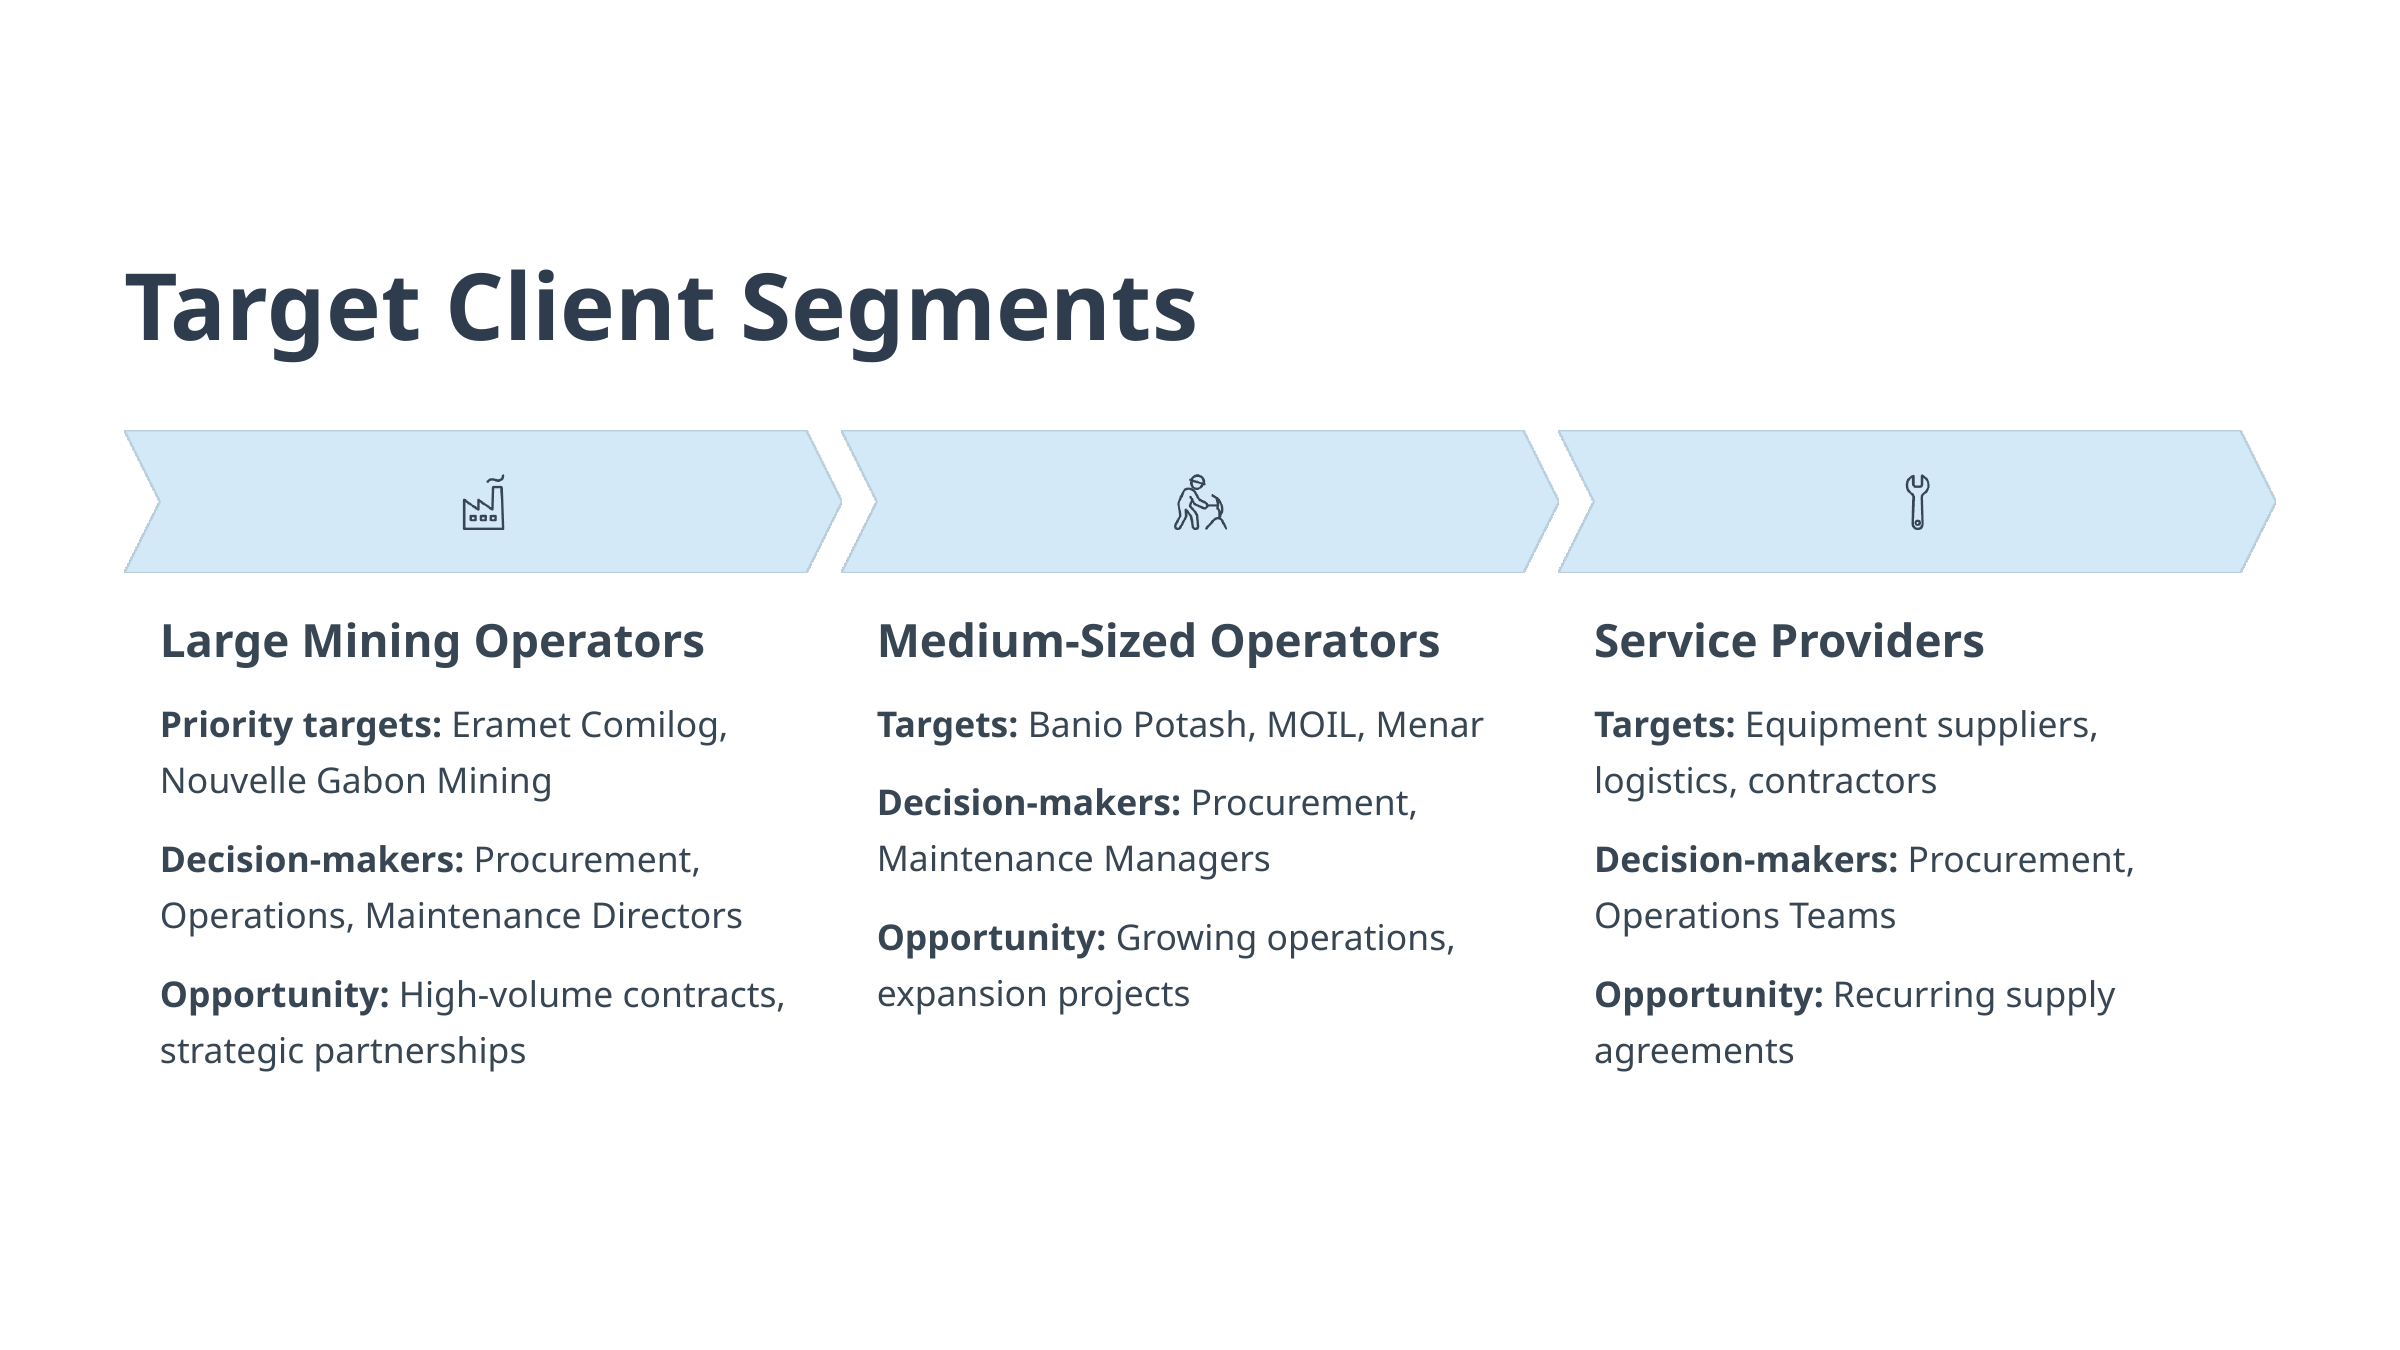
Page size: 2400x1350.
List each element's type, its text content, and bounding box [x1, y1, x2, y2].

text_box Priority targets: Eramet Comilog, Nouvelle Gabon Mining [159, 687, 806, 802]
text_box Service Providers [1594, 608, 2062, 667]
text_box Target Client Segments [124, 242, 1097, 360]
text_box Large Mining Operators [159, 608, 641, 667]
text_box Medium-Sized Operators [876, 608, 1388, 667]
text_box Opportunity: High-volume contracts, strategic partnerships [159, 958, 806, 1072]
text_box Targets: Banio Potash, MOIL, Menar [876, 687, 1523, 745]
text_box Opportunity: Recurring supply agreements [1594, 958, 2241, 1072]
text_box Decision-makers: Procurement, Operations, Maintenance Directors [159, 822, 806, 937]
text_box Opportunity: Growing operations, expansion projects [876, 901, 1523, 1015]
text_box Decision-makers: Procurement, Maintenance Managers [876, 766, 1523, 880]
text_box Targets: Equipment suppliers, logistics, contractors [1594, 687, 2241, 802]
text_box Decision-makers: Procurement, Operations Teams [1594, 822, 2241, 937]
picture [124, 430, 2276, 573]
